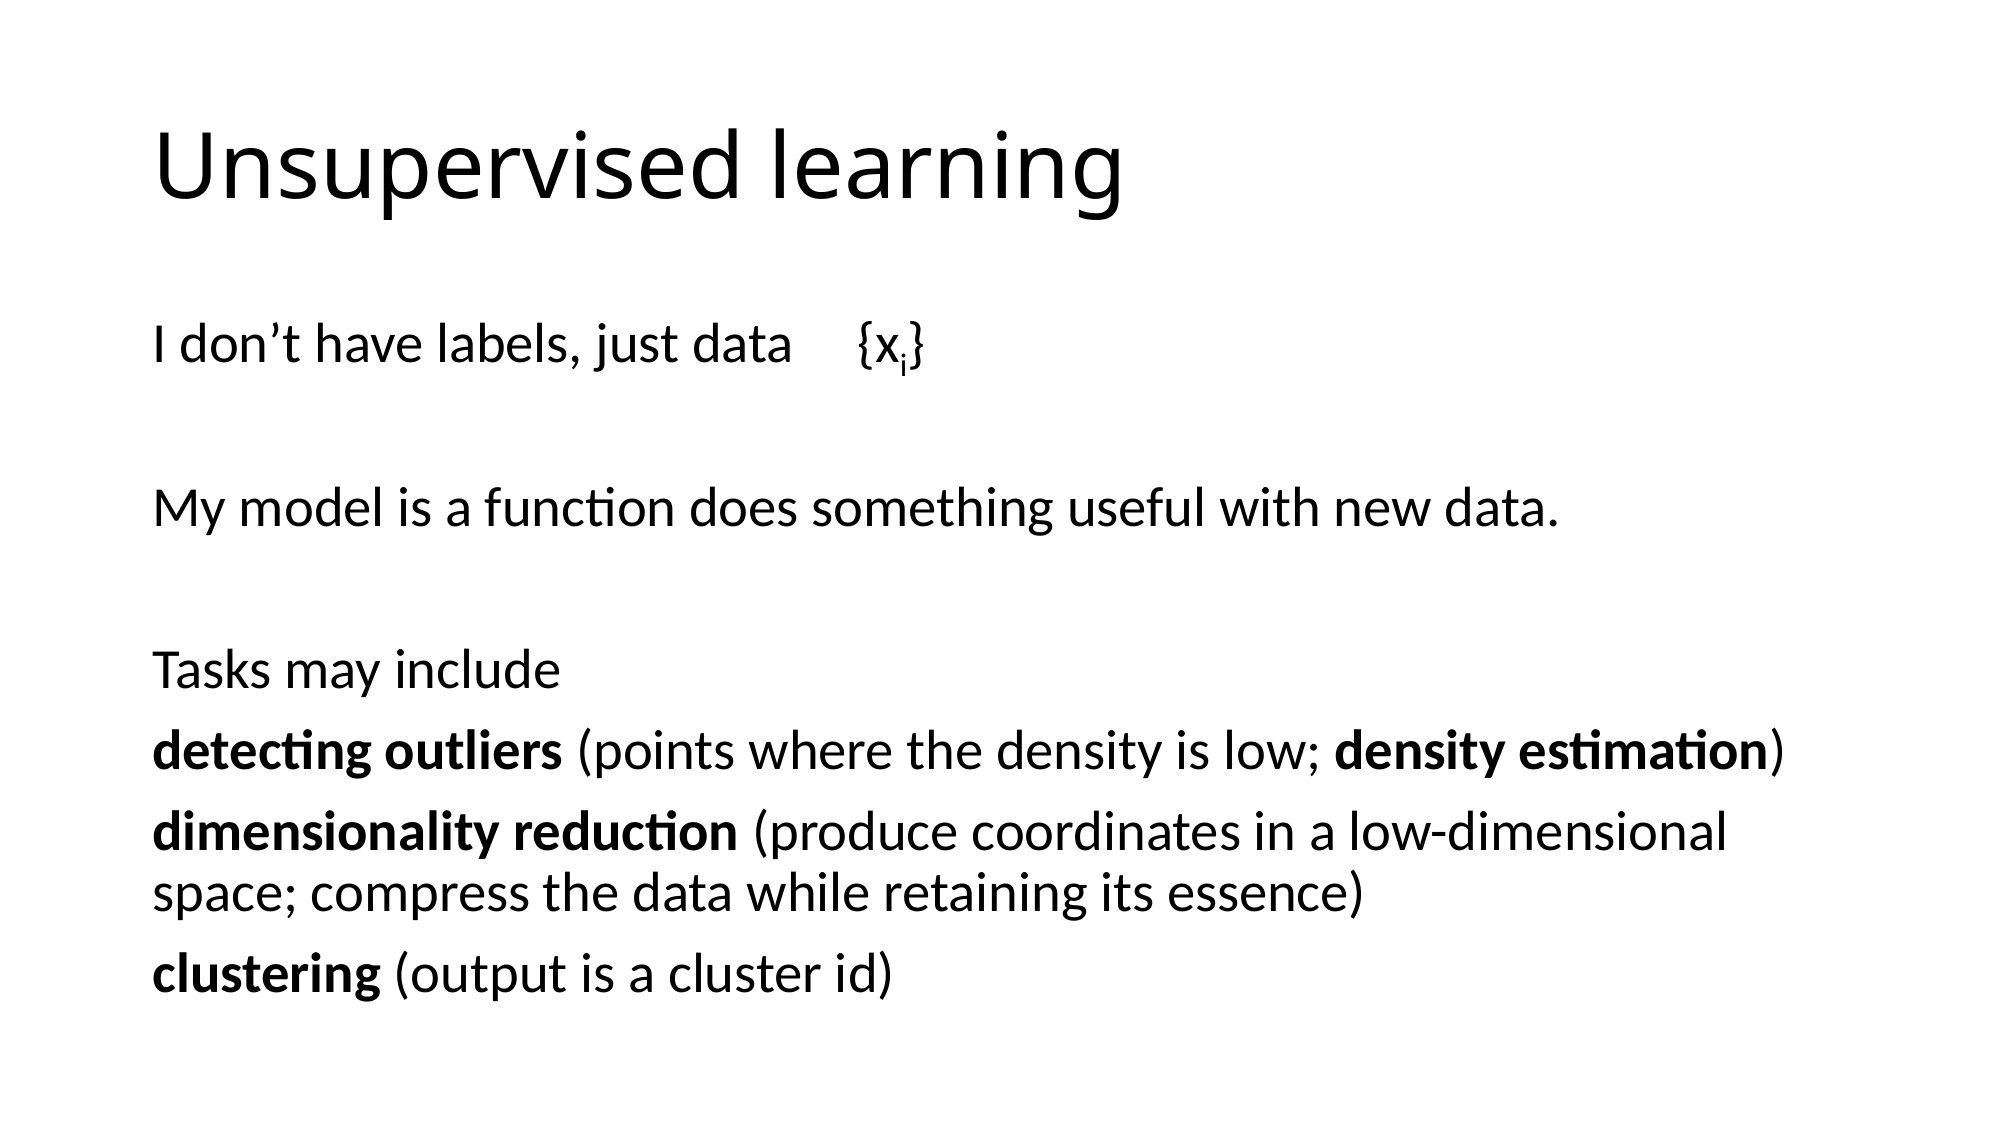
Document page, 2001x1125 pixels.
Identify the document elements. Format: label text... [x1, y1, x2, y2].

title Unsupervised learning [137, 59, 1863, 278]
